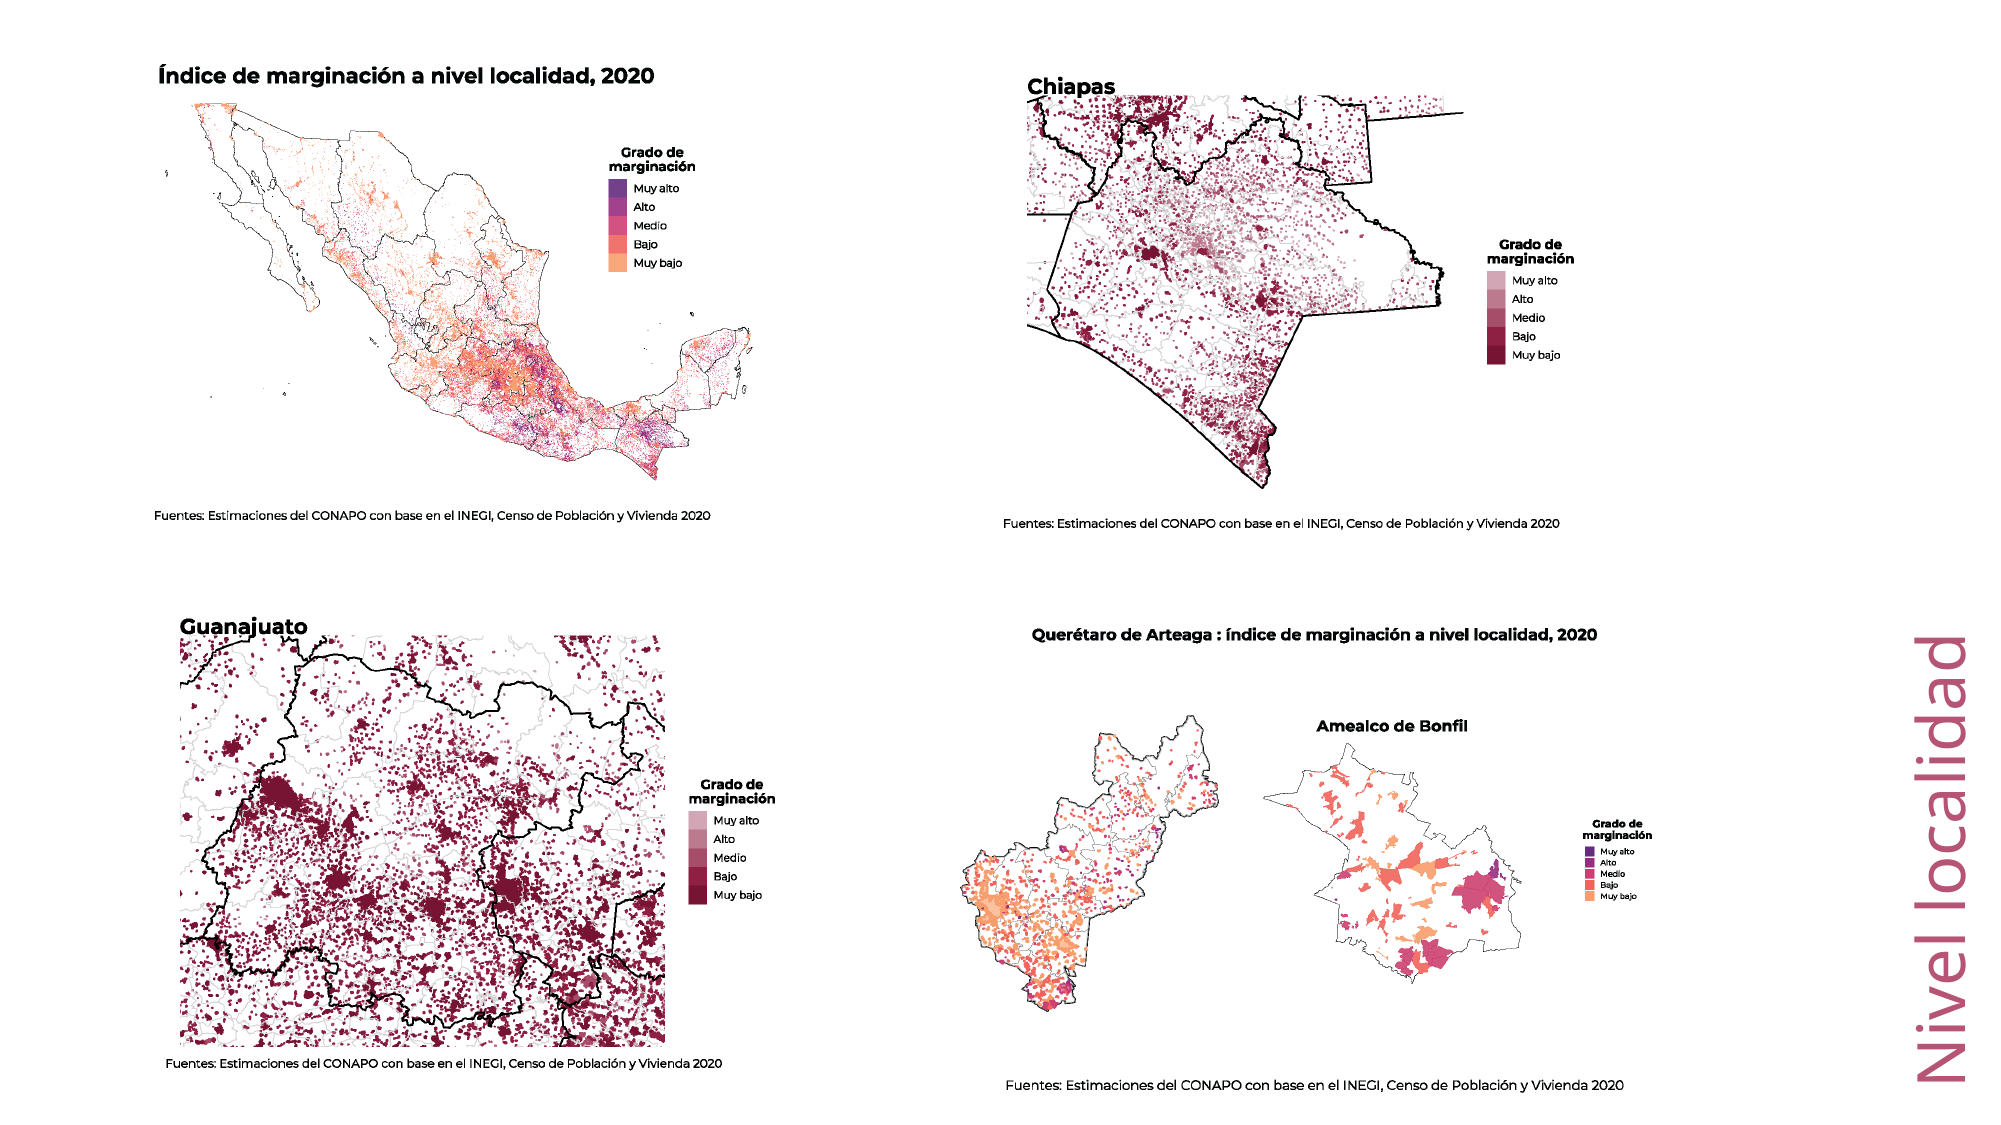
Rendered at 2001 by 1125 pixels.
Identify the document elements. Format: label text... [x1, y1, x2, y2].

text_box Nivel localidad [1891, 617, 1986, 1104]
picture [78, 58, 835, 532]
picture [936, 624, 1693, 1097]
picture [924, 58, 1681, 532]
picture [101, 598, 858, 1072]
